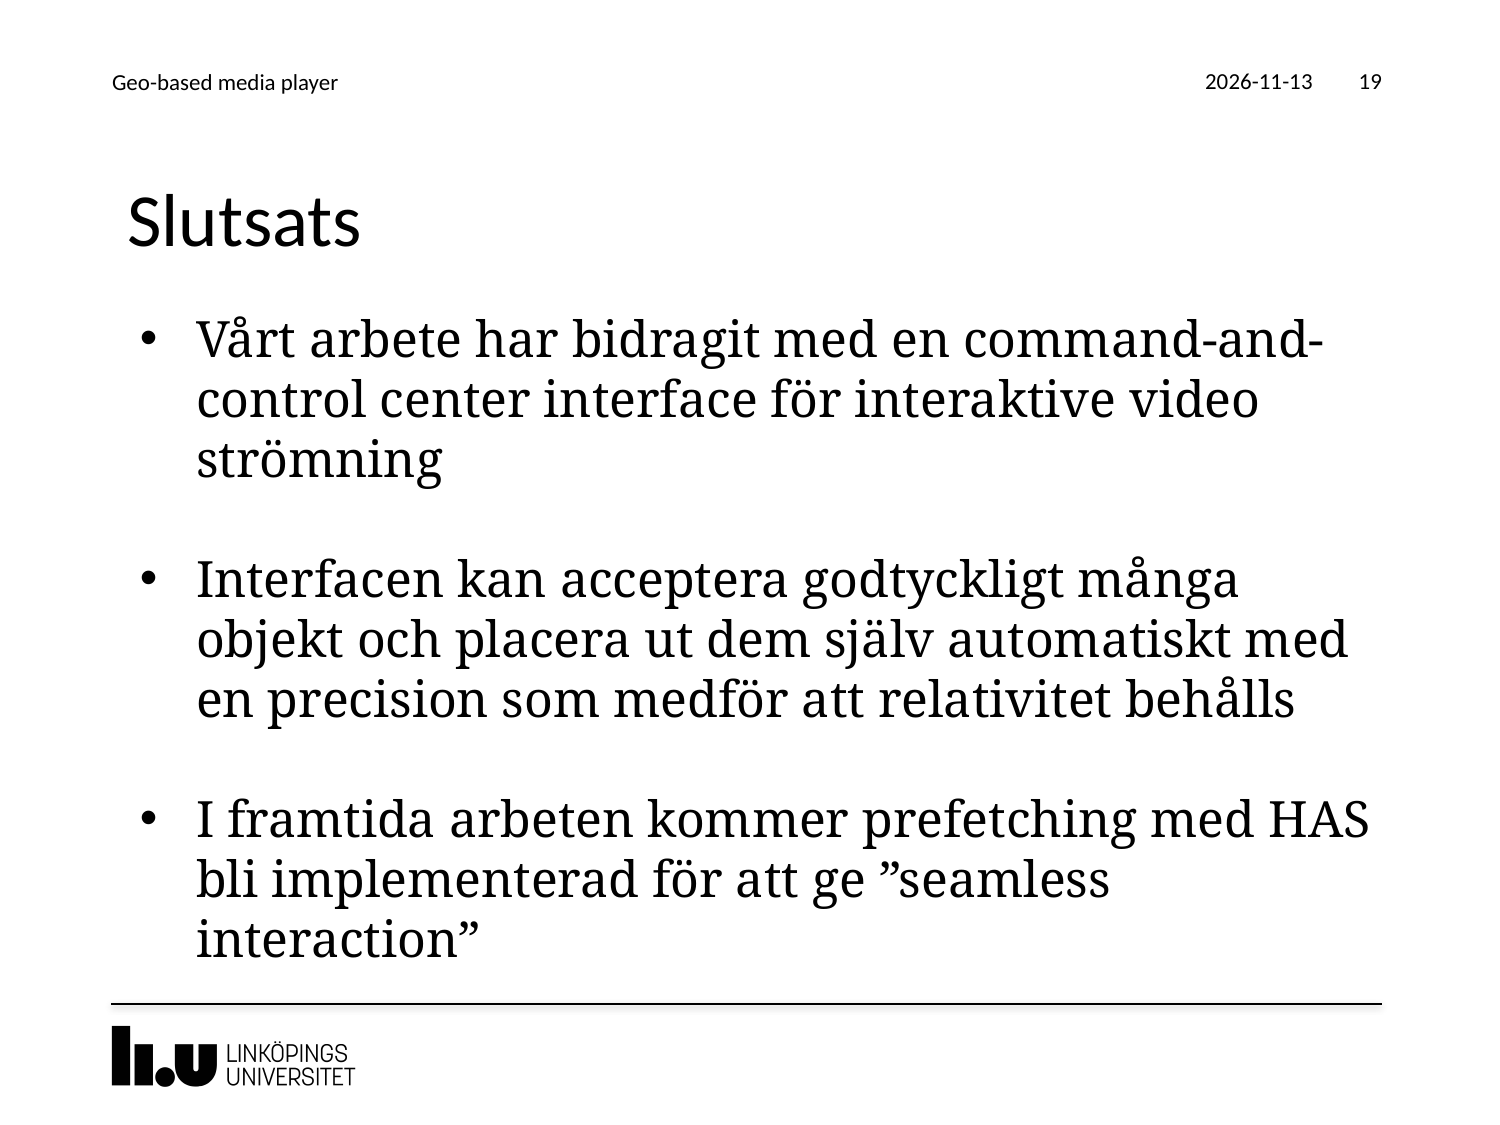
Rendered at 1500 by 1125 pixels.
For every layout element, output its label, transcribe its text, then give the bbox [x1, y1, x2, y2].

text_box Vårt arbete har bidragit med en command-and-control center interface för interaktive video strömning Interfacen kan acceptera godtyckligt många objekt och placera ut dem själv automatiskt med en precision som medför att relativitet behålls I framtida arbeten kommer prefetching med HAS bli implementerad för att ge ”seamless interaction” [125, 300, 1397, 975]
picture [93, 1007, 374, 1104]
slide_number 19 [1306, 59, 1397, 103]
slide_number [1092, 59, 1306, 103]
footer Geo-based media player [97, 59, 1055, 103]
title Slutsats [112, 163, 1382, 301]
